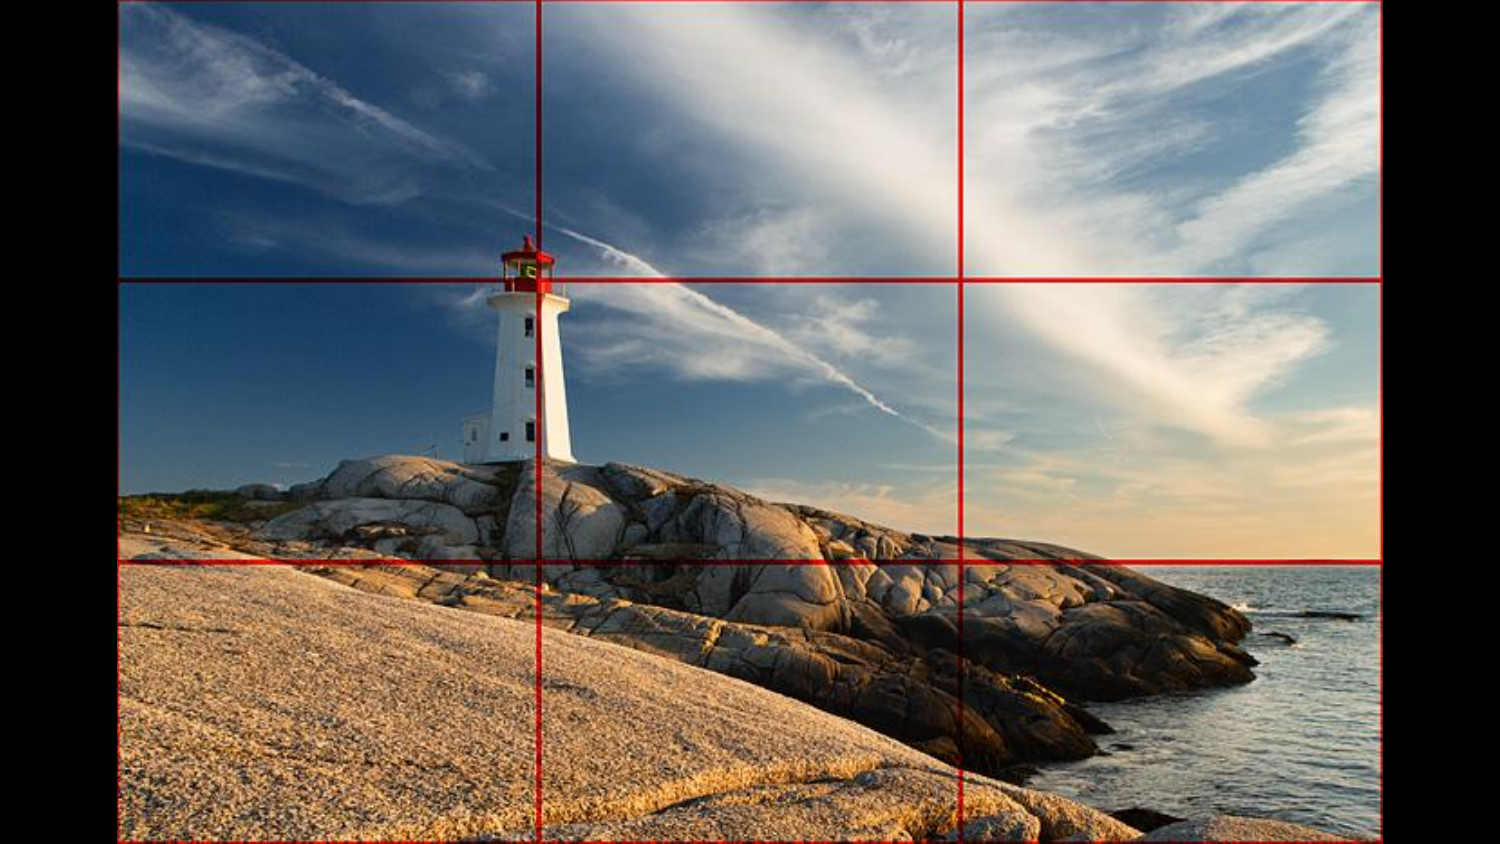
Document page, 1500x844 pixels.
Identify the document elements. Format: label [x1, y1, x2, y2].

picture [117, 0, 1383, 844]
